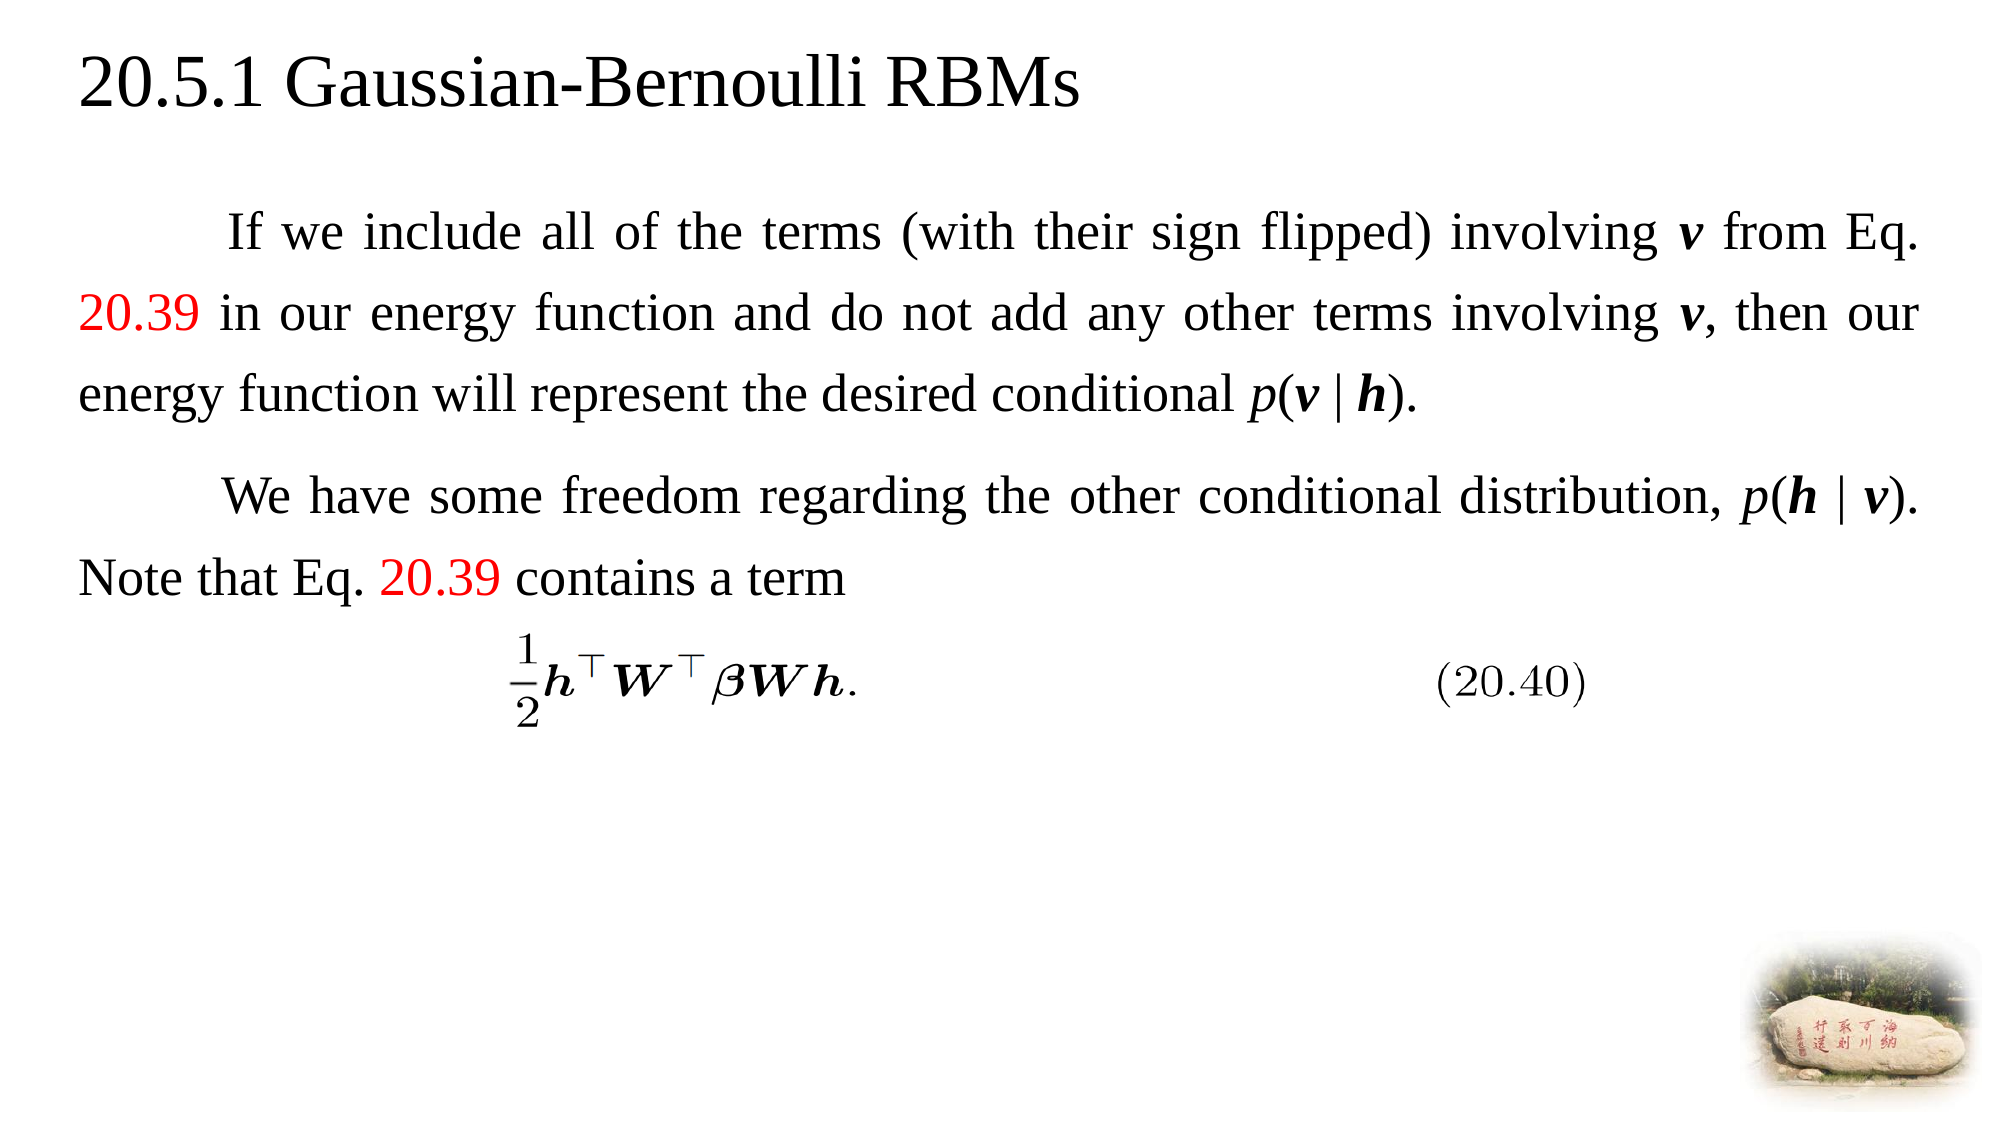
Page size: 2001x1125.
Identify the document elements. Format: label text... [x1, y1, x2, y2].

list If we include all of the terms (with their sign flipped) involving v from Eq. 20.39 in our energy function and do not add any other terms involving v, then our energy function will represent the desired conditional p(v | h). We have some freedom regarding the other conditional distribution, p(h | v). Note that Eq. 20.39 contains a term [63, 171, 1936, 1014]
title 20.5.1 Gaussian-Bernoulli RBMs [63, 21, 1936, 142]
picture [1740, 927, 1985, 1112]
picture [364, 599, 1624, 739]
